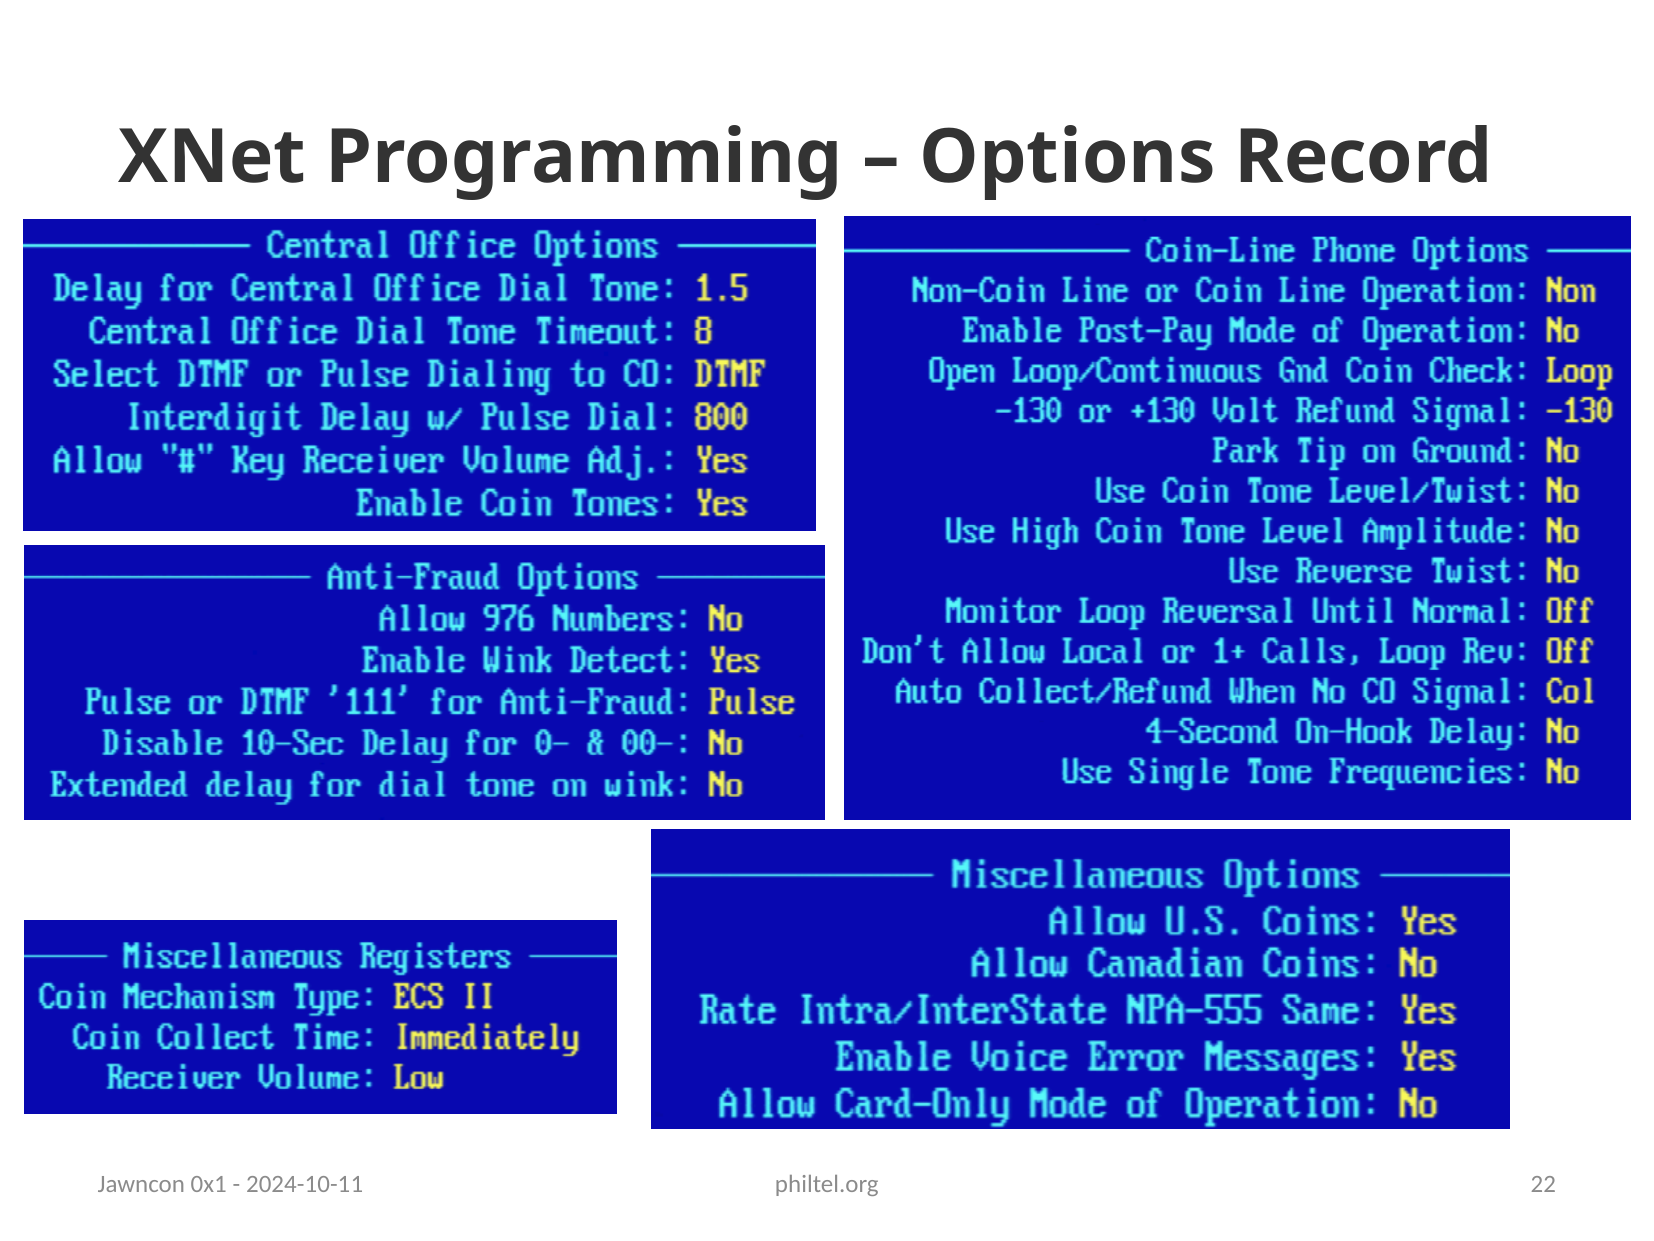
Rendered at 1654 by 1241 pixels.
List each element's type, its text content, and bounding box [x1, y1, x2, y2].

slide_number 22 [1185, 1149, 1572, 1216]
picture [844, 215, 1631, 821]
text_box XNet Programming – Options Record [118, 107, 1571, 198]
picture [23, 544, 825, 821]
footer philtel.org [565, 1149, 1089, 1216]
picture [23, 219, 816, 531]
picture [23, 919, 617, 1115]
picture [651, 829, 1510, 1129]
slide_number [82, 1149, 469, 1216]
